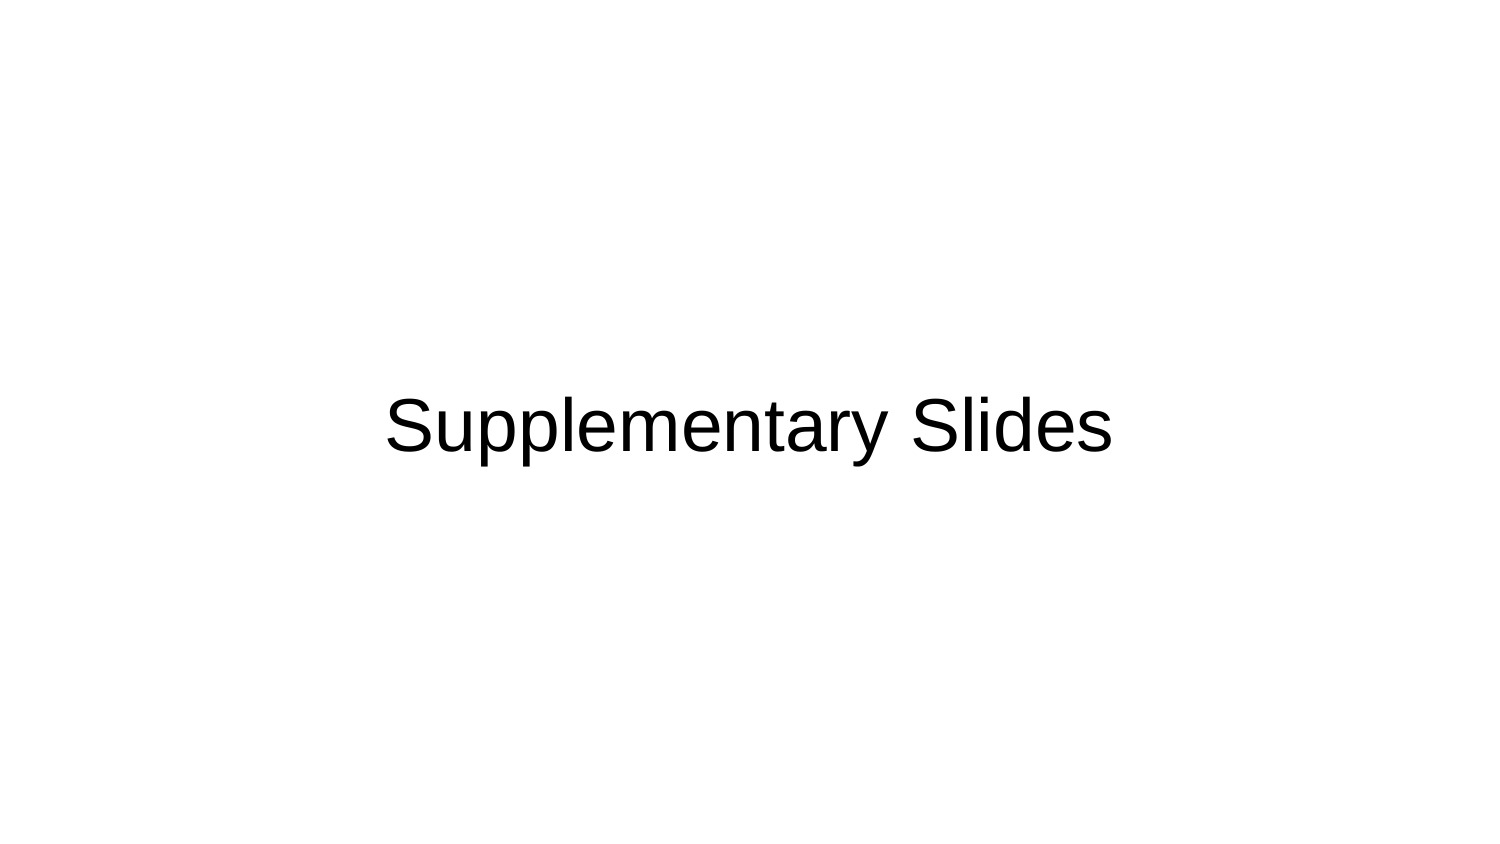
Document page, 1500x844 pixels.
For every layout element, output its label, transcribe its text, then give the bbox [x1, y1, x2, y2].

title Supplementary Slides [51, 352, 1449, 491]
